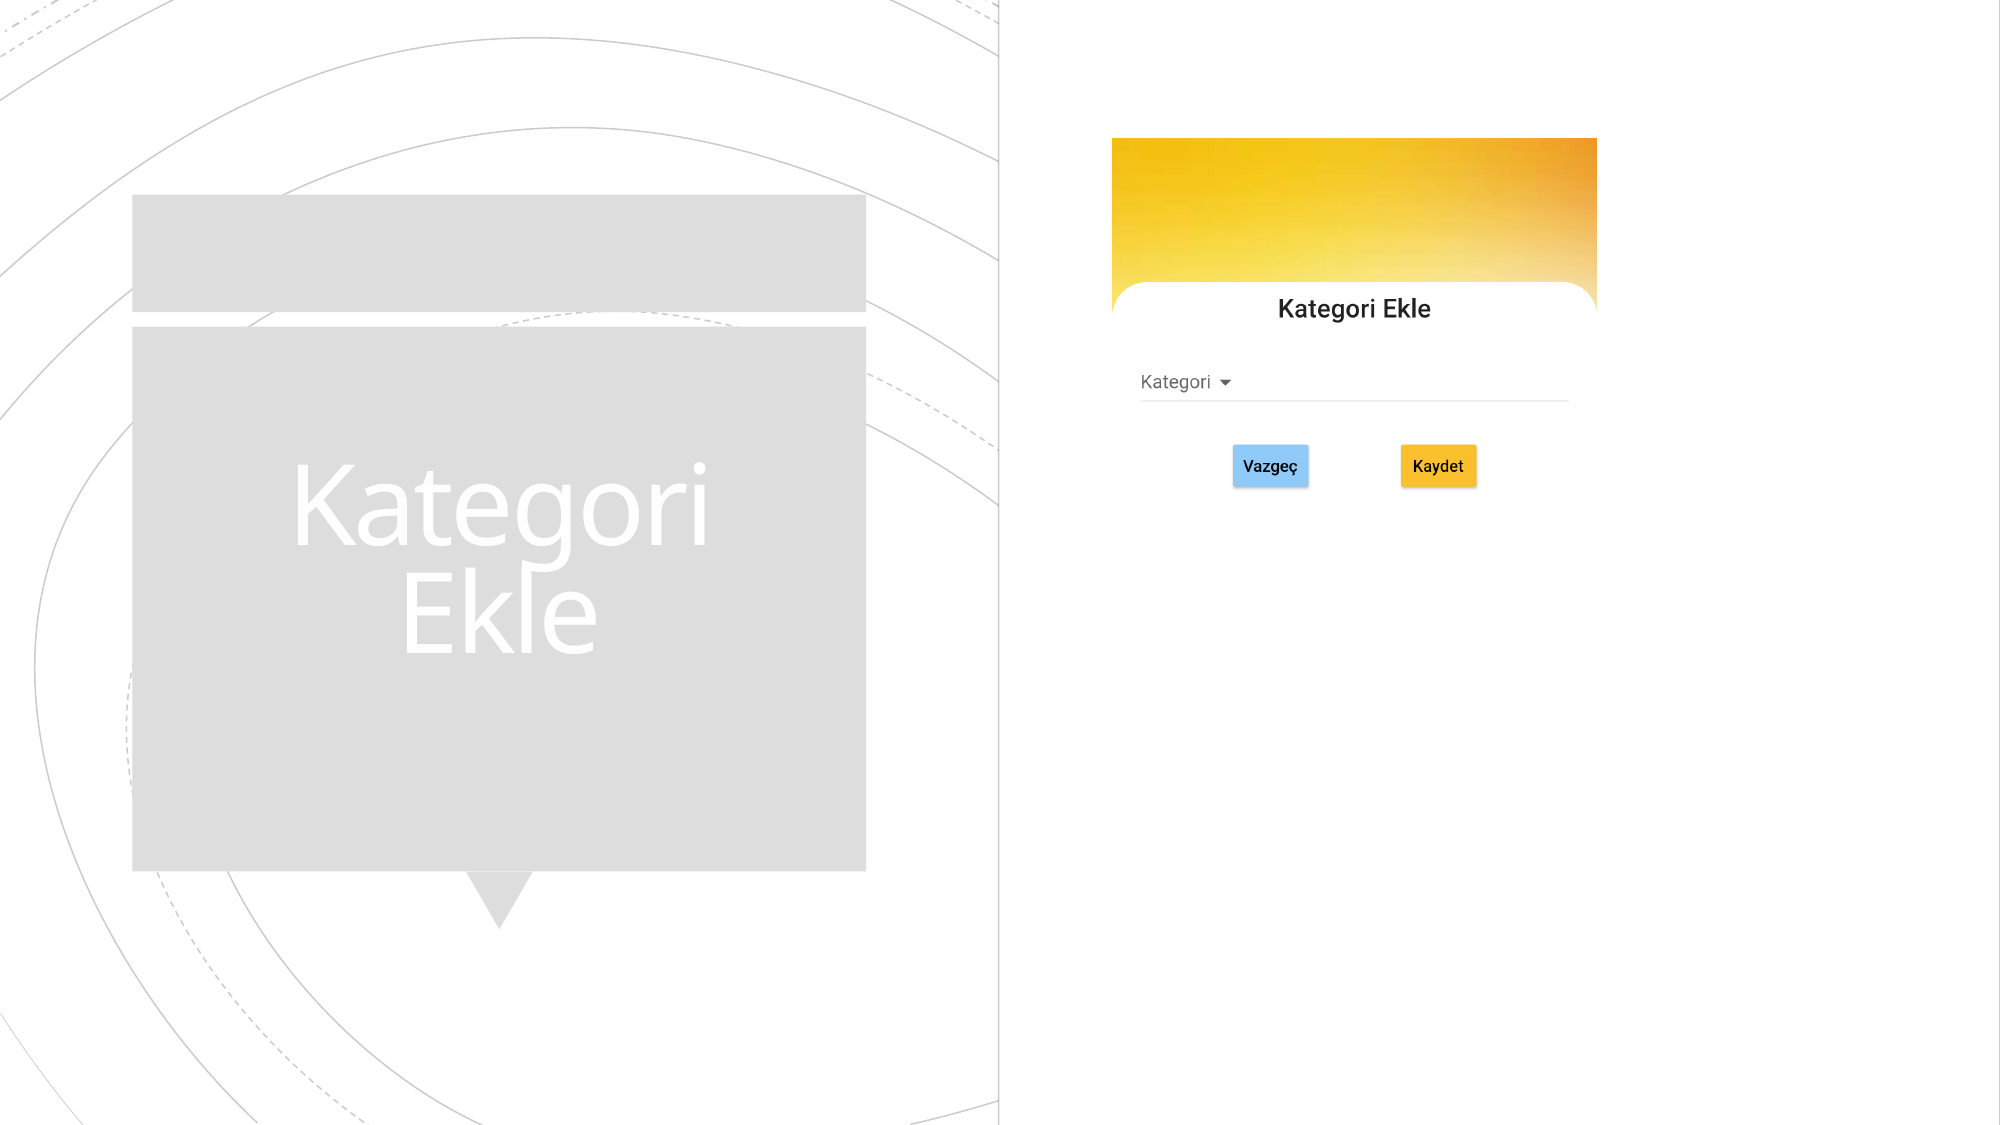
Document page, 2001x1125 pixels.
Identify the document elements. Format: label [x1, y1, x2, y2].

list [1112, 138, 1598, 1000]
text_box [0, 0, 2000, 1125]
text_box [132, 194, 867, 930]
